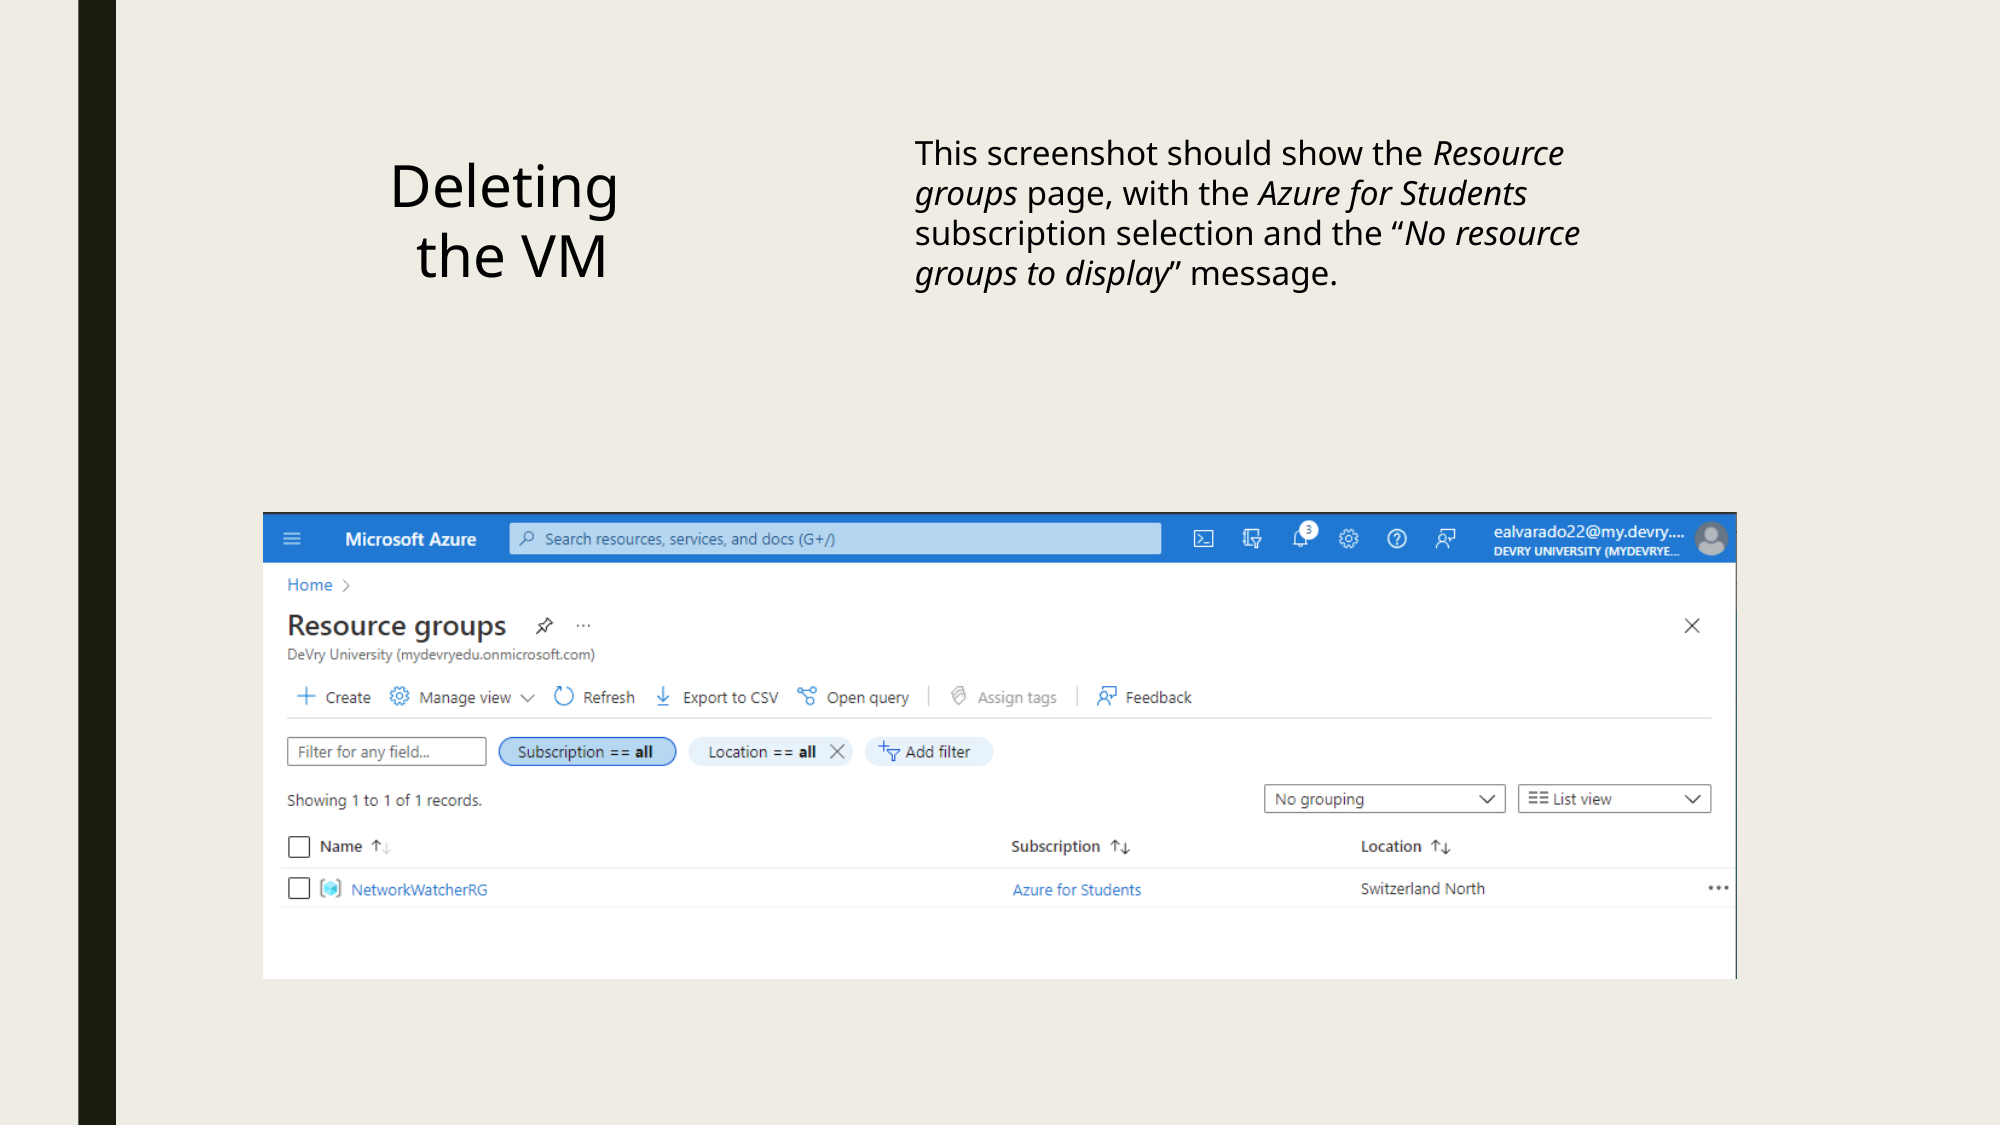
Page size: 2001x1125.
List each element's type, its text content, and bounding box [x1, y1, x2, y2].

text_box Deleting the VM [337, 125, 688, 313]
picture [263, 512, 1737, 979]
text_box This screenshot should show the Resource groups page, with the Azure for Students subscription selection and the “No resource groups to display” message. [899, 125, 1663, 313]
